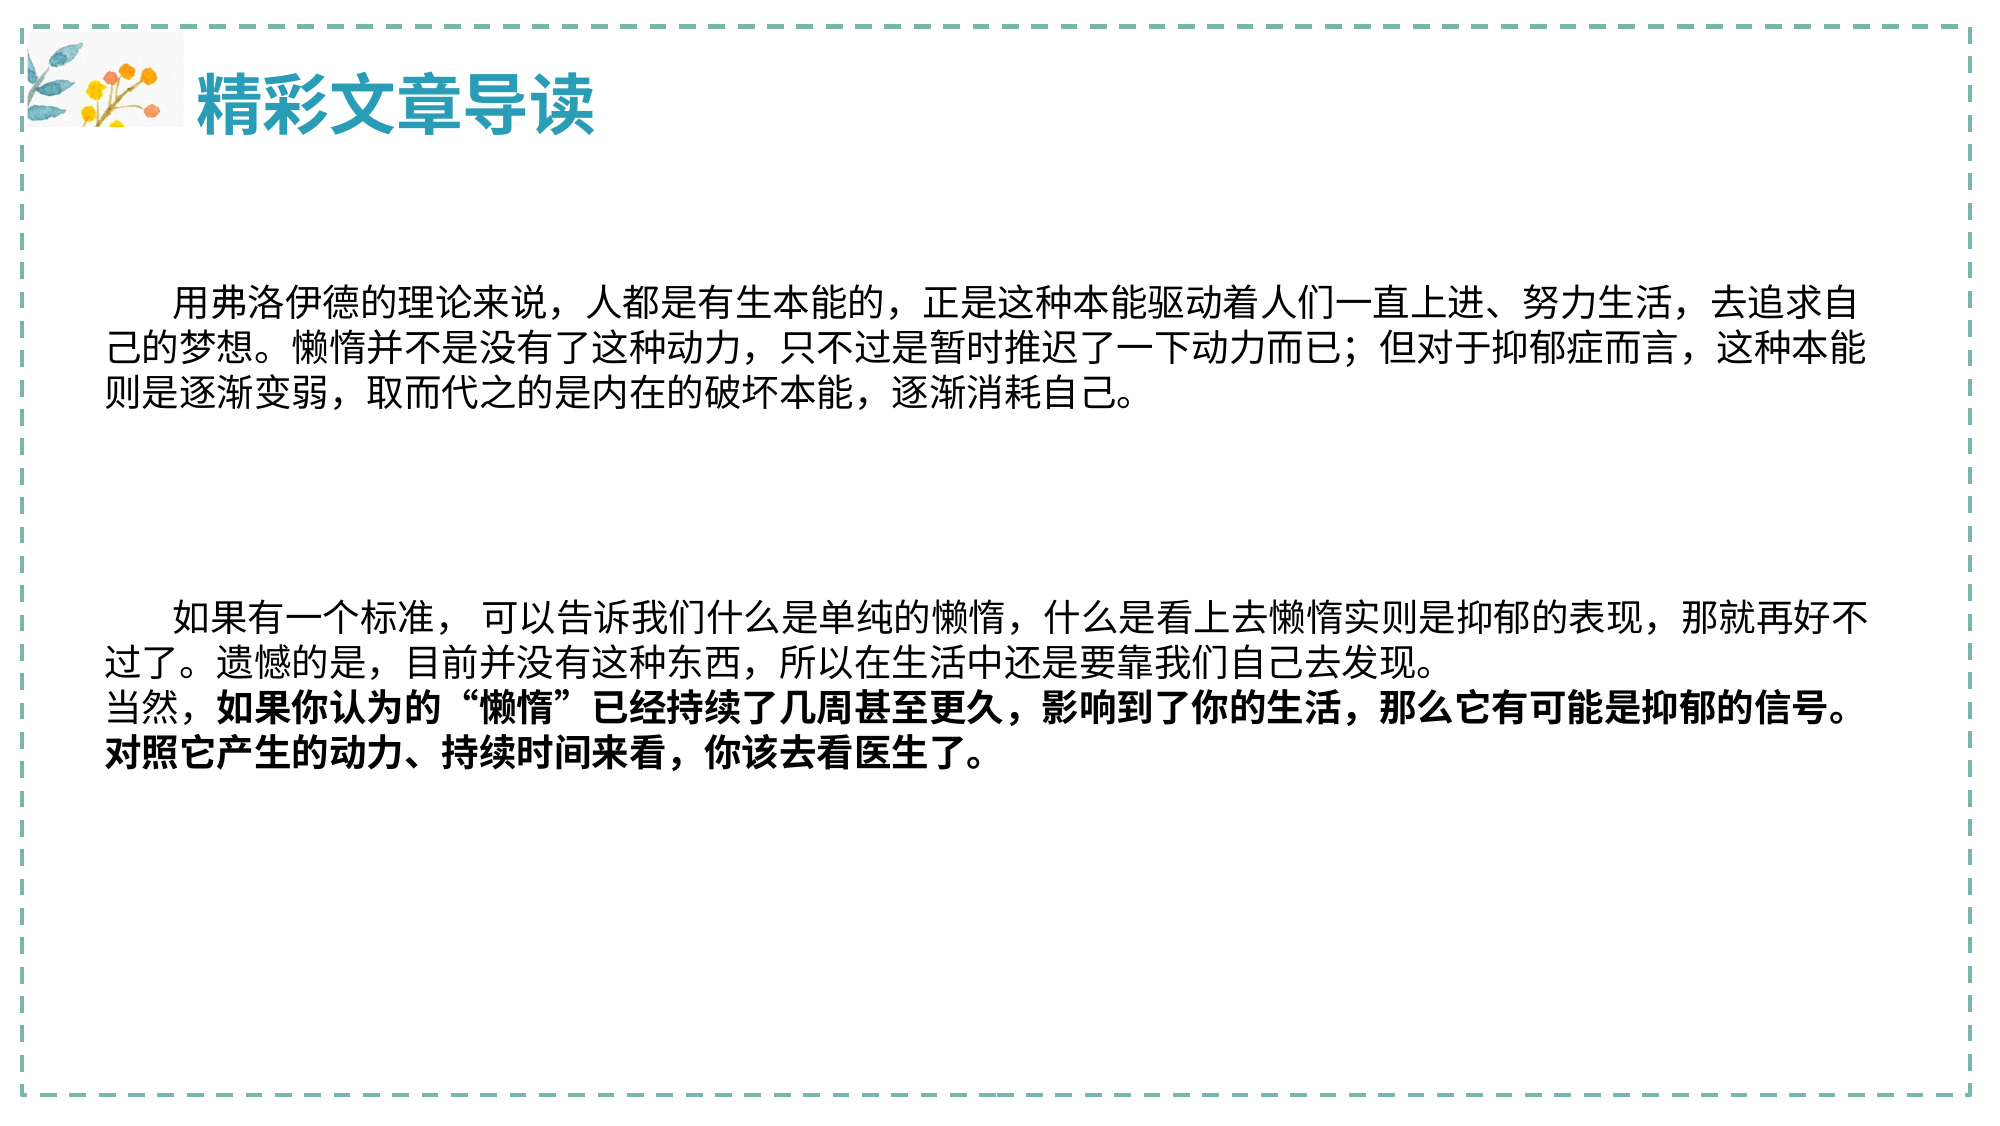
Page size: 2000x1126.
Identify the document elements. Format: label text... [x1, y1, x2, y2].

text_box 精彩文章导读 [89, 21, 1081, 184]
picture [27, 32, 184, 127]
text_box [20, 24, 1972, 1097]
text_box 用弗洛伊德的理论来说，人都是有生本能的，正是这种本能驱动着人们一直上进、努力生活，去追求自己的梦想。懒惰并不是没有了这种动力，只不过是暂时推迟了一下动力而已；但对于抑郁症而言，这种本能则是逐渐变弱，取而代之的是内在的破坏本能，逐渐消耗自己。 如果有一个标准， 可以告诉我们什么是单纯的懒惰，什么是看上去懒惰实则是抑郁的表现，那就再好不过了。遗憾的是，目前并没有这种东西，所以在生活中还是要靠我们自己去发现。 当然，如果你认为的“懒惰”已经持续了几周甚至更久，影响到了你的生活，那么它有可能是抑郁的信号。对照它产生的动力、持续时间来看，你该去看医生了。 [89, 272, 1893, 872]
